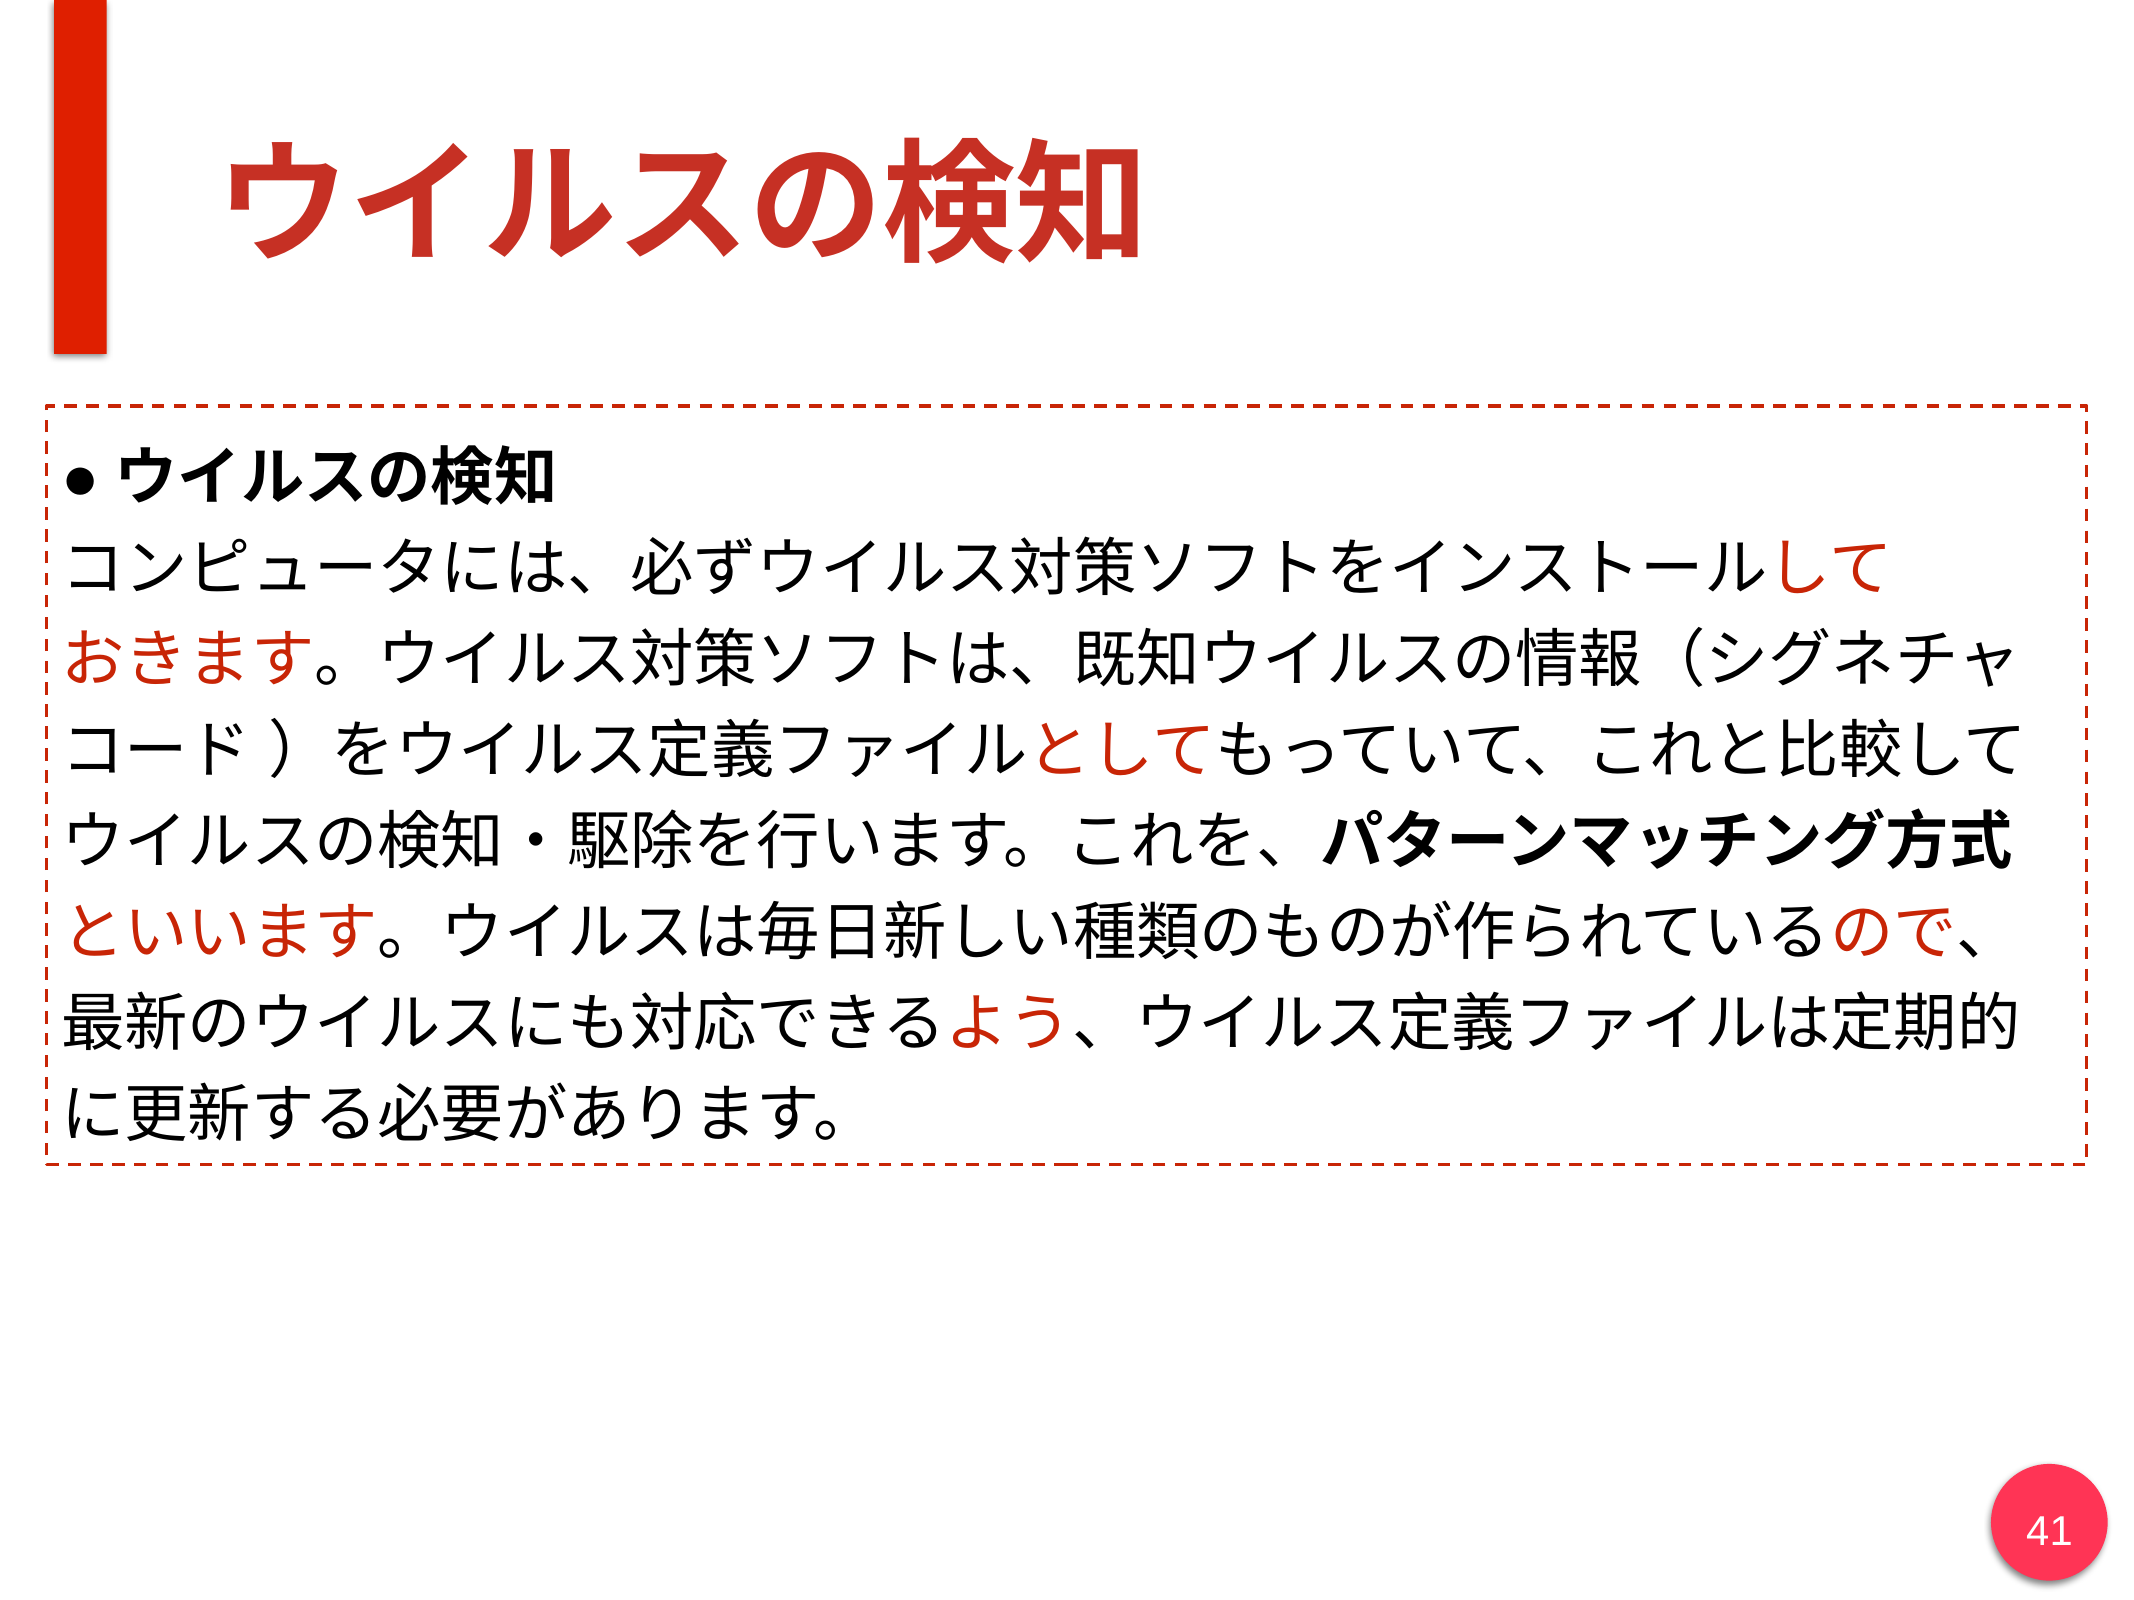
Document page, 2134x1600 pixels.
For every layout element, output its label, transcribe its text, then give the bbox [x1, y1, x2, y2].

slide_number 41 [2012, 1495, 2087, 1554]
title ウイルスの検知 [208, 37, 2030, 336]
text_box ●ウイルスの検知 コンピュータには、必ずウイルス対策ソフトをインストールして おきます。ウイルス対策ソフトは、既知ウイルスの情報（シグネチャ コード ）をウイルス定義ファイルとしてもっていて、これと比較して ウイルスの検知・駆除を行います。これを、パターンマッチング方式といいます。ウイルスは毎日新しい種類のものが作られているので、最新のウイルスにも対応できるよう、ウイルス定義ファイルは定期的に更新する必要があります。 [46, 406, 2087, 1165]
